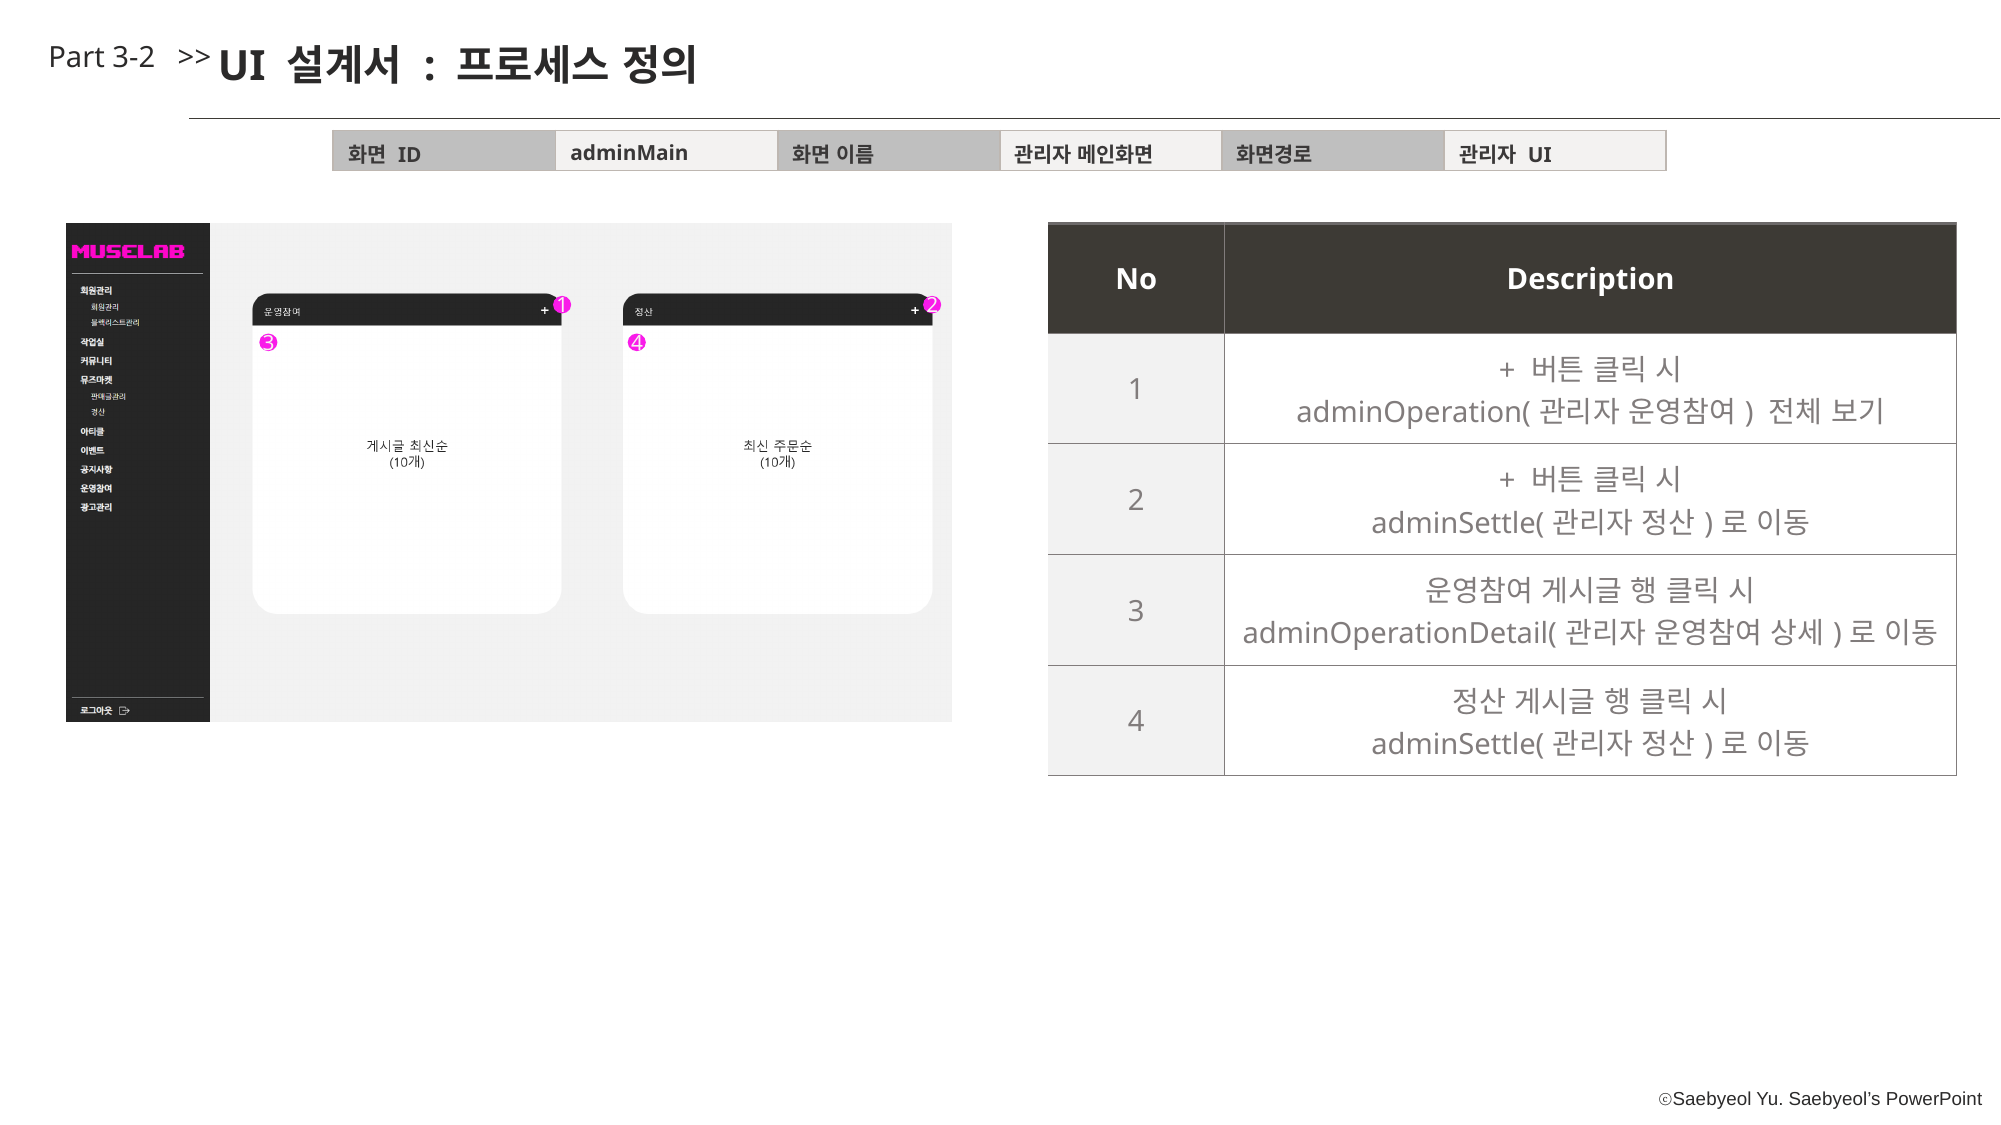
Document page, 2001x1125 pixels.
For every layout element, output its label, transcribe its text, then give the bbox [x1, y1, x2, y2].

table_cell 정산 게시글 행 클릭 시 adminSettle(관리자 정산)로 이동 [1225, 666, 1956, 775]
table_cell 4 [1048, 666, 1224, 775]
table_header Description [1225, 225, 1956, 333]
table_header 관리자 메인화면 [1001, 131, 1221, 170]
table_header adminMain [556, 131, 777, 170]
table_cell + 버튼 클릭 시 adminOperation(관리자 운영참여) 전체 보기 [1225, 334, 1956, 443]
table_cell 1 [1048, 334, 1224, 443]
table_header 화면 ID [334, 131, 555, 170]
text_box UI 설계서 : 프로세스 정의 [203, 31, 714, 97]
table_header 관리자 UI [1445, 131, 1665, 170]
table_header 화면 이름 [779, 131, 999, 170]
table_cell 2 [1048, 444, 1224, 554]
text_box Part 3-2 >> [33, 30, 227, 81]
table_cell + 버튼 클릭 시 adminSettle(관리자 정산)로 이동 [1225, 444, 1956, 554]
table_header No [1048, 225, 1224, 333]
table_header 화면경로 [1223, 131, 1443, 170]
table_cell 운영참여 게시글 행 클릭 시 adminOperationDetail(관리자 운영참여 상세)로 이동 [1225, 555, 1956, 665]
table_cell 3 [1048, 555, 1224, 665]
picture [65, 223, 952, 722]
